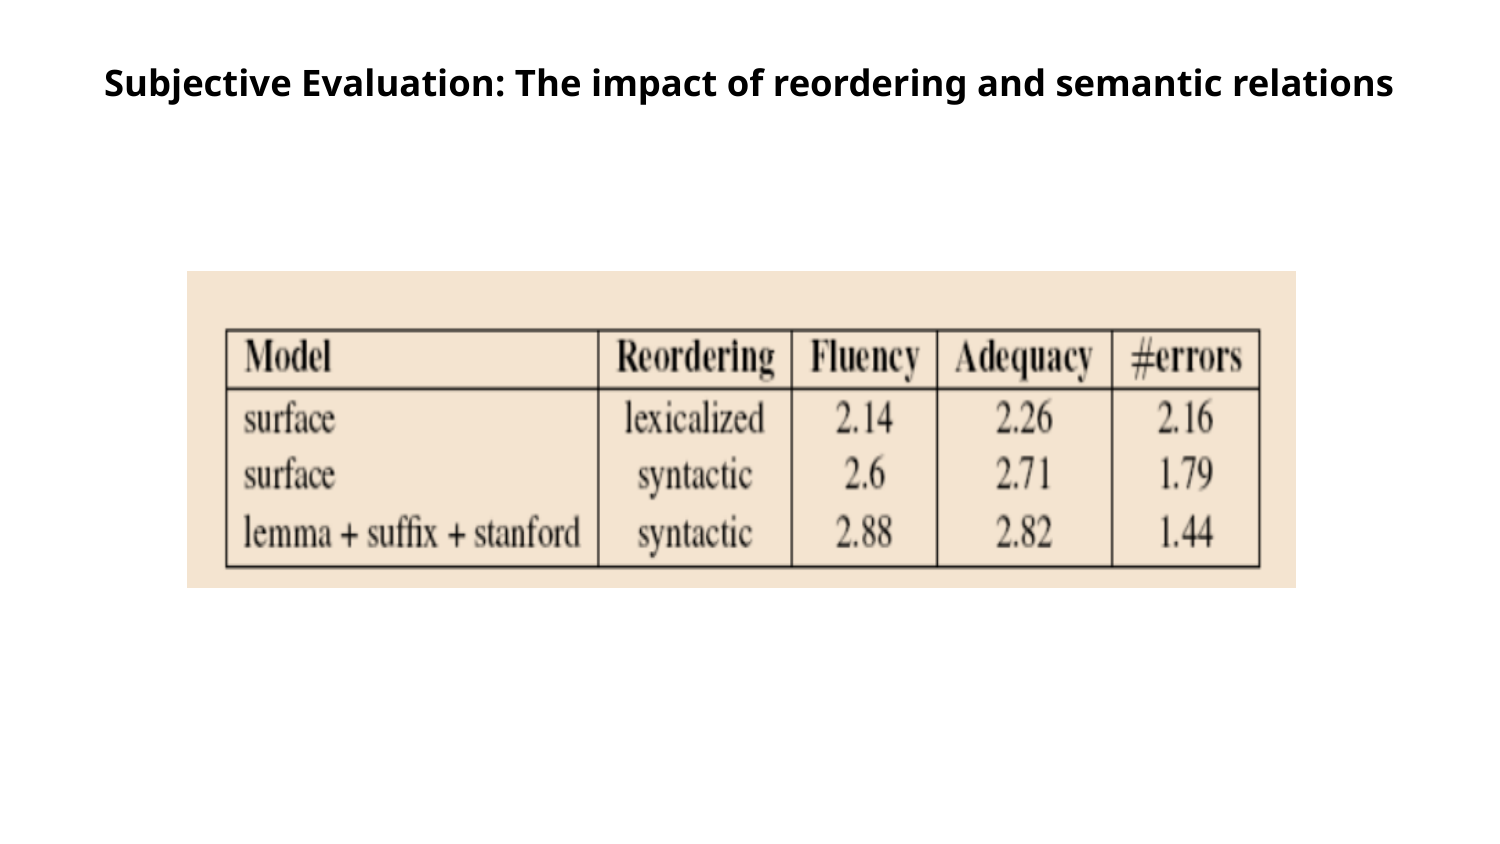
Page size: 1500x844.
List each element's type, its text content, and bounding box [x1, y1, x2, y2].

title Subjective Evaluation: The impact of reordering and semantic relations [75, 33, 1425, 175]
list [187, 271, 1297, 588]
